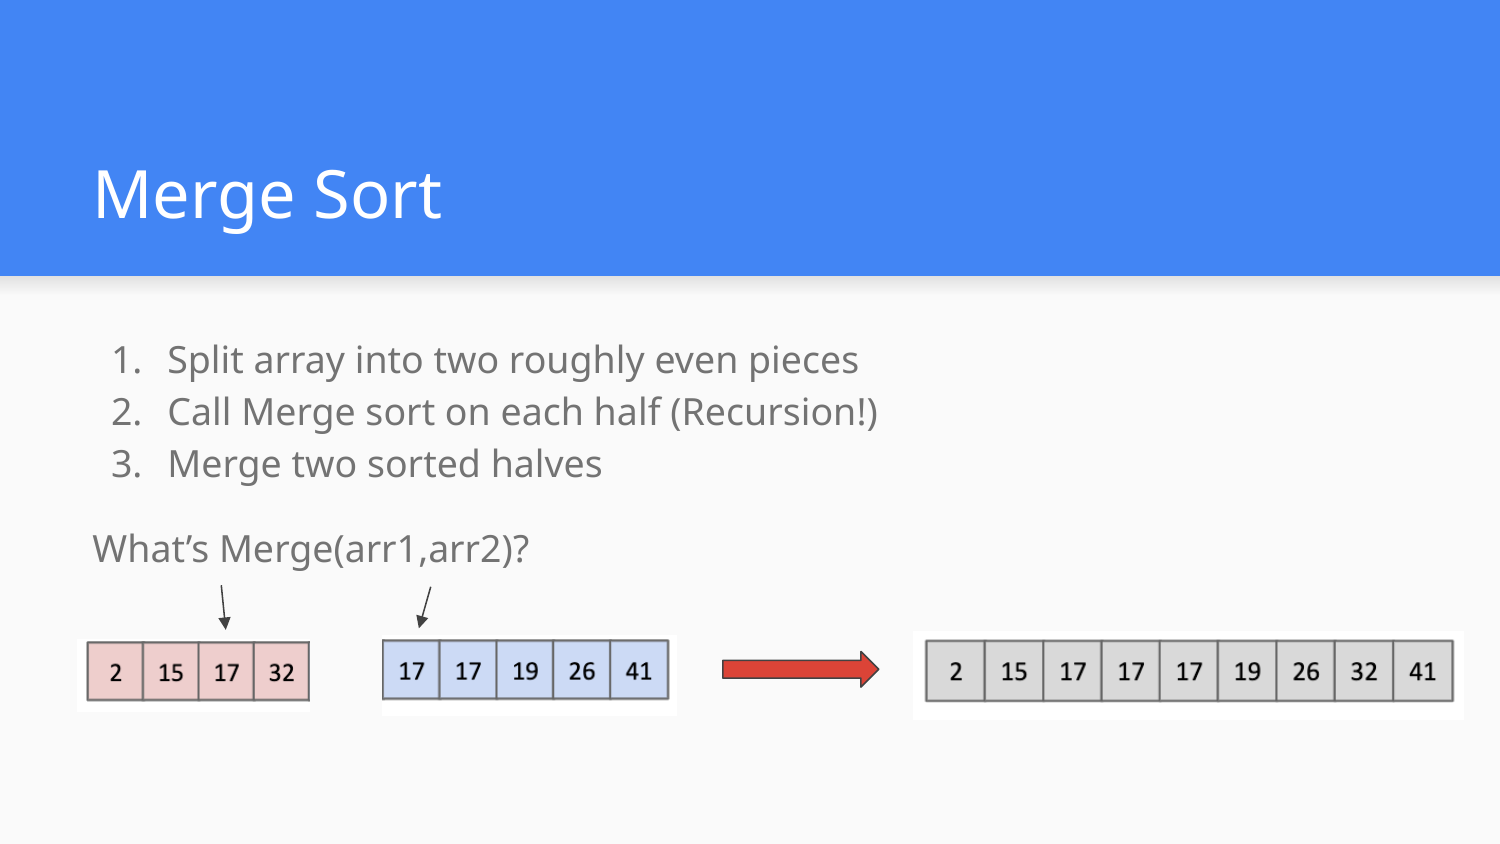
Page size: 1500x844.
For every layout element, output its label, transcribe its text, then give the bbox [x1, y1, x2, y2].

text_box [722, 651, 879, 688]
picture [382, 635, 677, 716]
picture [77, 639, 311, 712]
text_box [221, 585, 226, 631]
title Merge Sort [77, 121, 1427, 248]
list Split array into two roughly even pieces Call Merge sort on each half (Recursion!) Merge two sorted halves What’s Merge(arr1,arr2)? [77, 314, 1427, 760]
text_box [418, 586, 432, 629]
table_cell 1 [430, 590, 437, 635]
picture [913, 631, 1465, 720]
